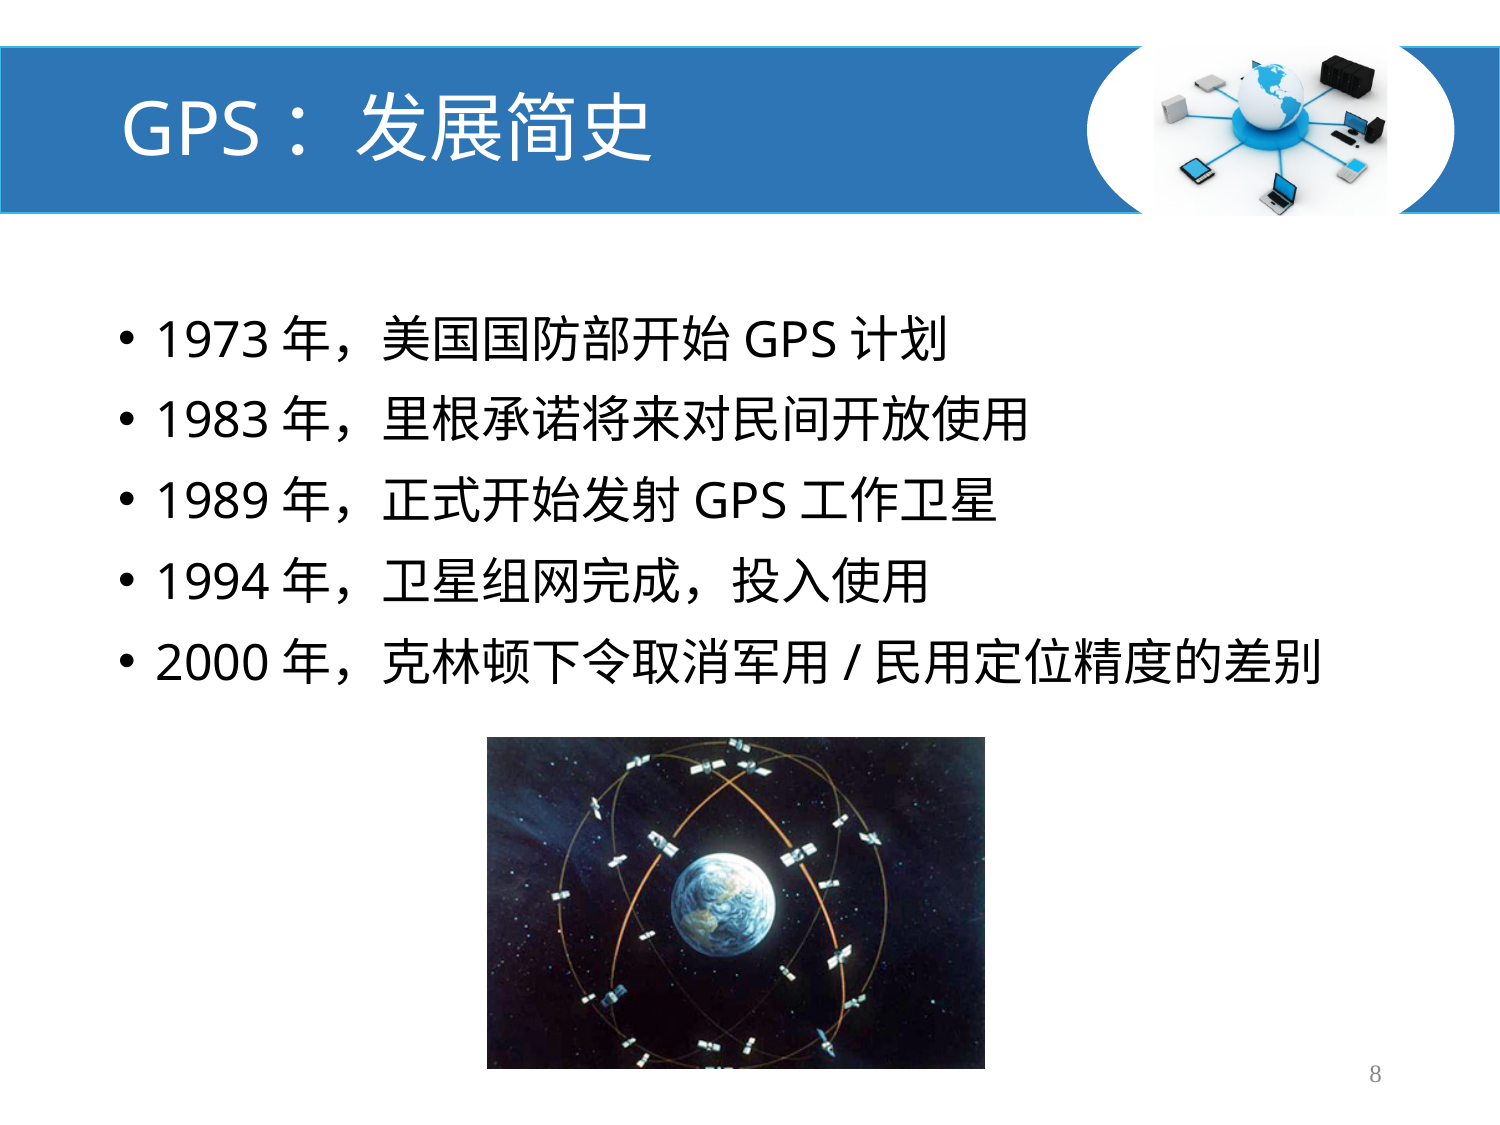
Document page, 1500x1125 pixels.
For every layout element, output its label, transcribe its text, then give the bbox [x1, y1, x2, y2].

list 1973年，美国国防部开始GPS计划 1983年，里根承诺将来对民间开放使用 1989年，正式开始发射GPS工作卫星 1994年，卫星组网完成，投入使用 2000年，克林顿下令取消军用/民用定位精度的差别 [103, 299, 1397, 1014]
picture [487, 737, 985, 1069]
slide_number 8 [1059, 1042, 1397, 1103]
title GPS：发展简史 [105, 50, 1060, 214]
picture [1154, 46, 1388, 216]
